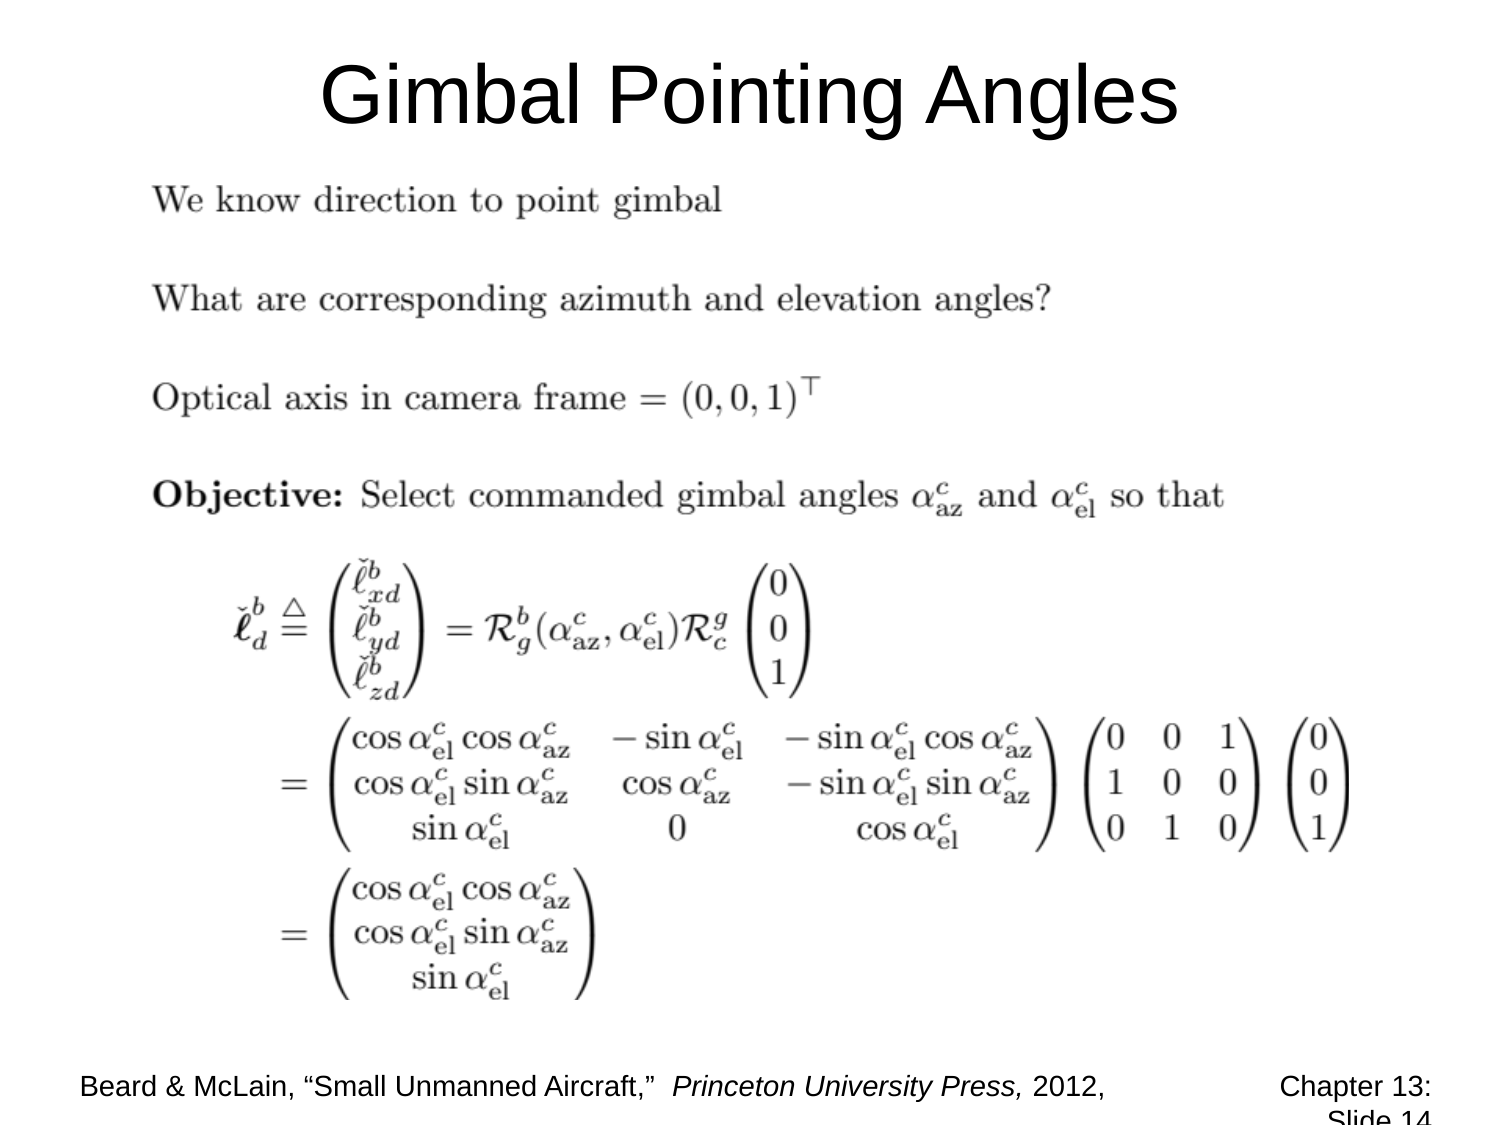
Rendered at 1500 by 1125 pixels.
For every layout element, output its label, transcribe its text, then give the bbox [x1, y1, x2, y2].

title Gimbal Pointing Angles [74, 34, 1426, 147]
picture [150, 184, 1350, 1000]
